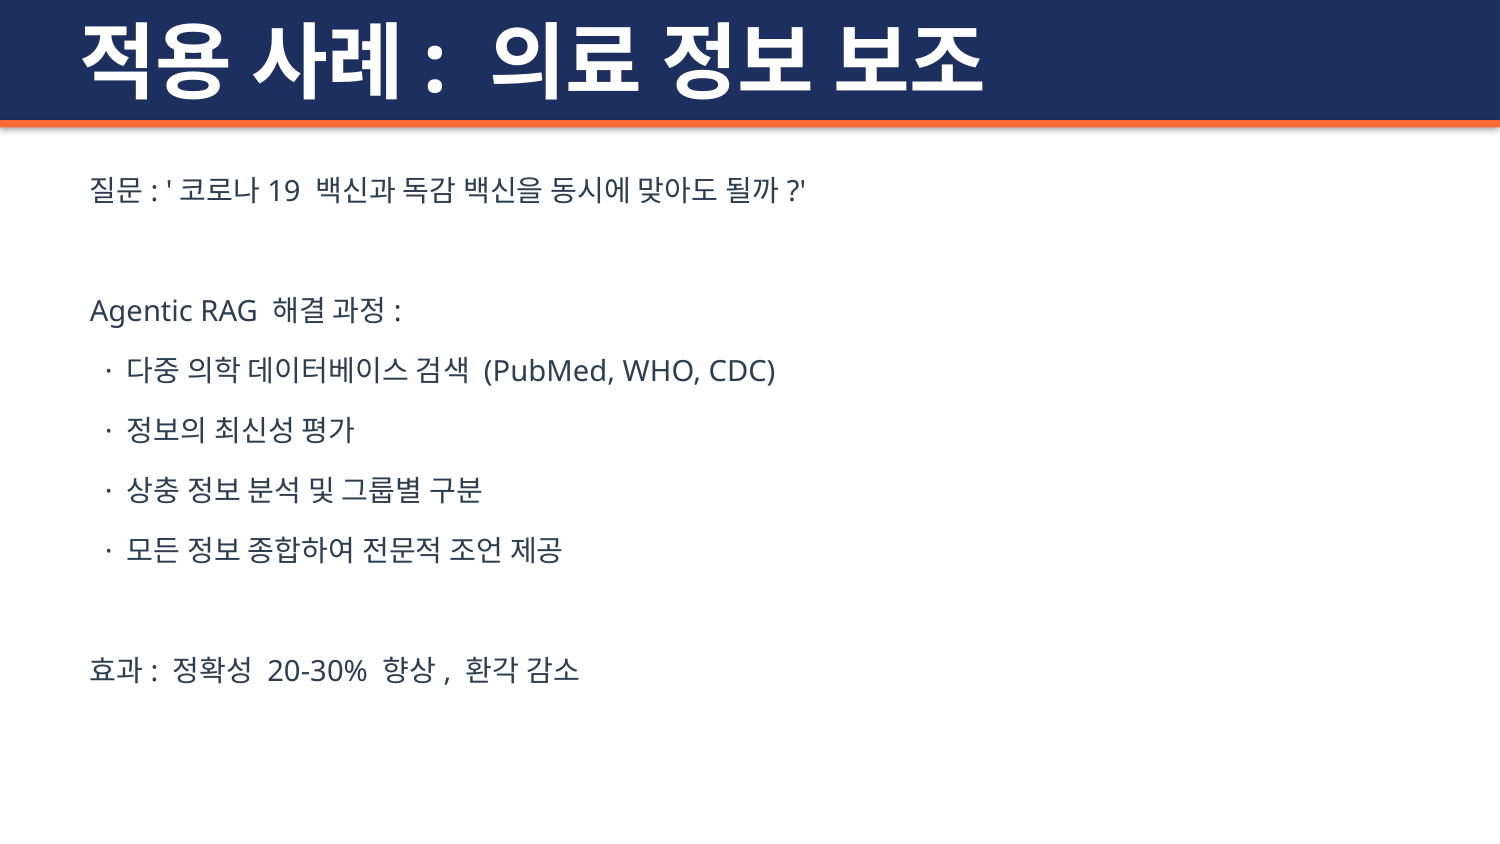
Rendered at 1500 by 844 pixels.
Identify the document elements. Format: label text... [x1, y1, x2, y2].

text_box 적용 사례: 의료 정보 보조 [64, 1, 1002, 117]
text_box 질문: '코로나19 백신과 독감 백신을 동시에 맞아도 될까?' Agentic RAG 해결 과정: · 다중 의학 데이터베이스 검색 (PubMed, WHO, CDC) · 정보의 최신성 평가 · 상충 정보 분석 및 그룹별 구분 · 모든 정보 종합하여 전문적 조언 제공 효과: 정확성 20-30% 향상, 환각 감소 [74, 164, 1425, 695]
text_box [0, 119, 1500, 128]
text_box [0, 0, 1500, 119]
